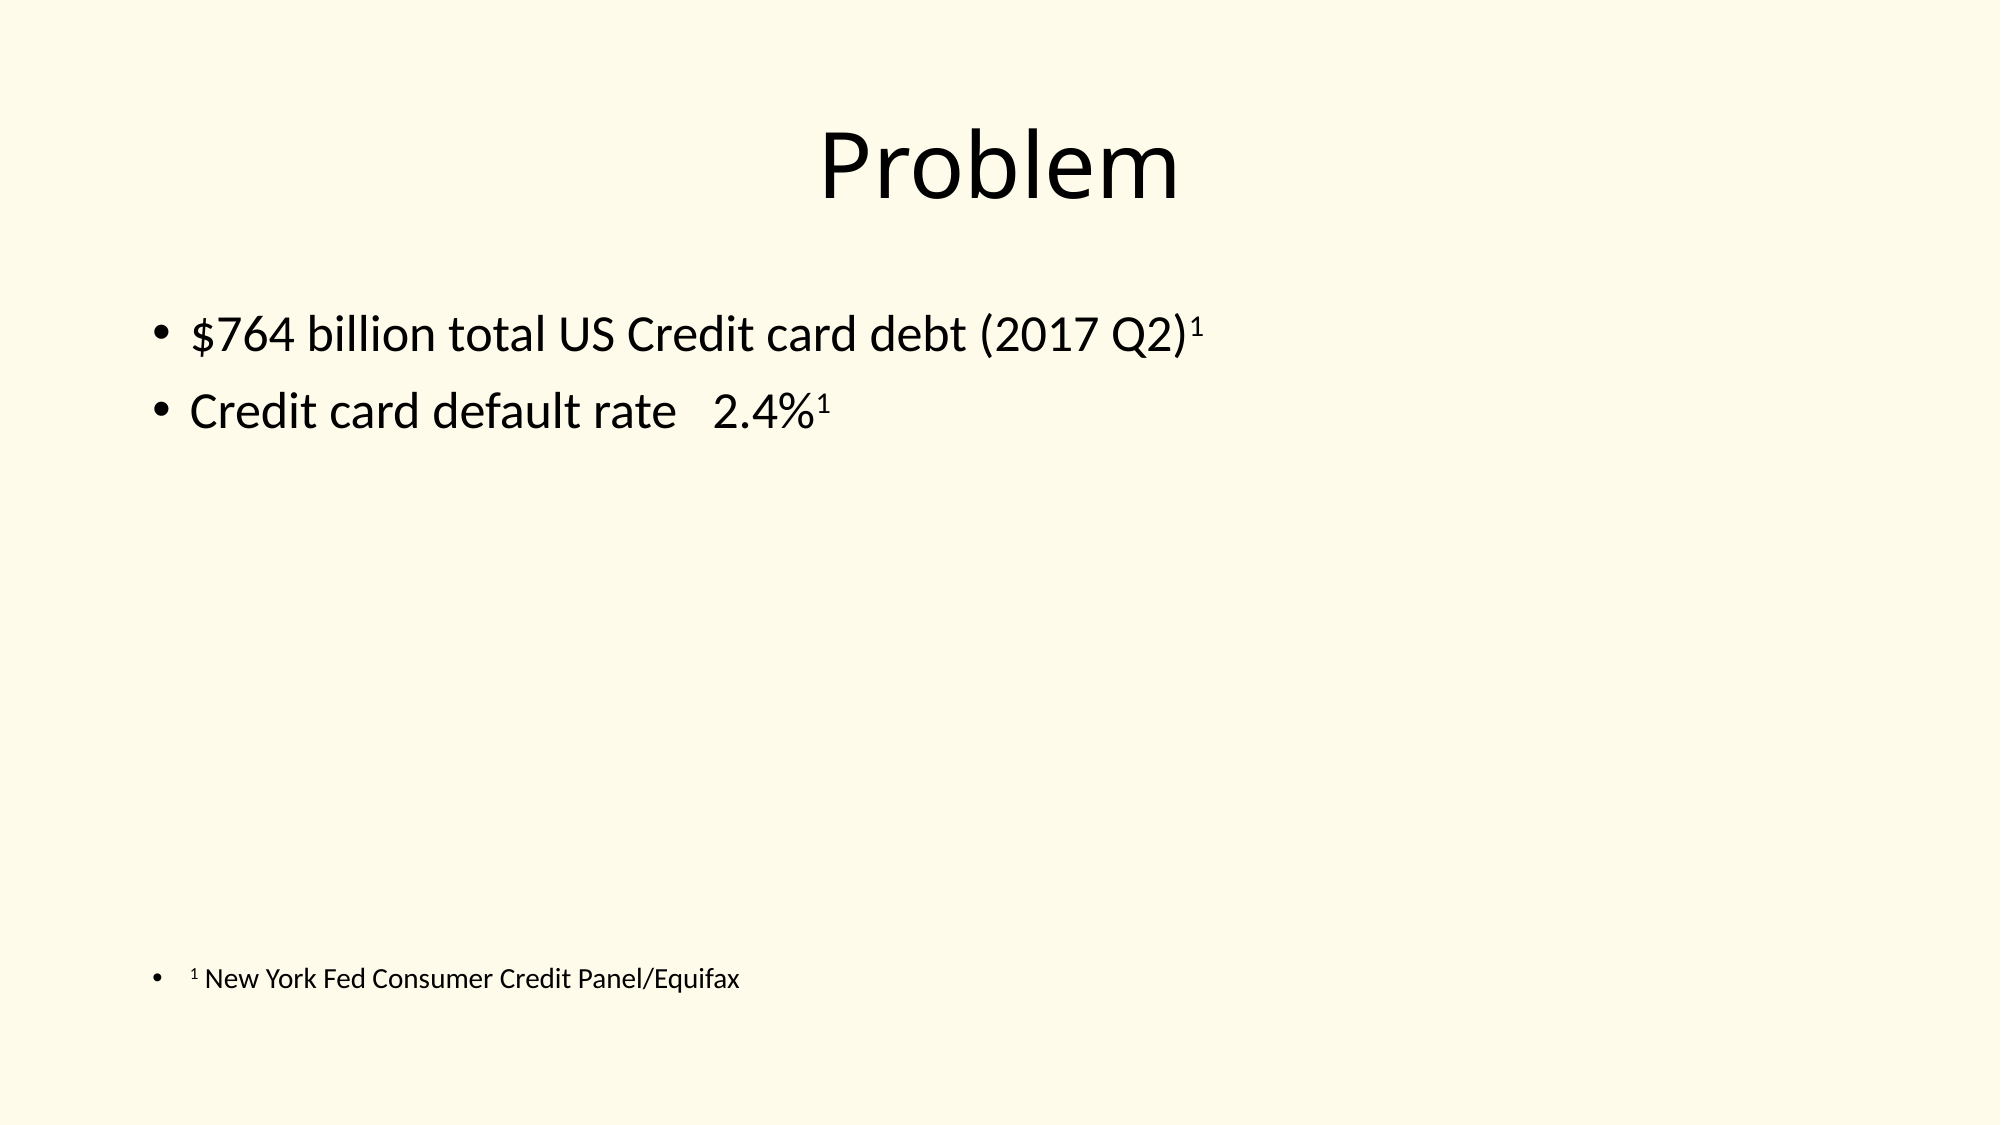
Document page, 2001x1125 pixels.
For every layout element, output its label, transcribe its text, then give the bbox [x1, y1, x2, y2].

title Problem [137, 59, 1863, 278]
